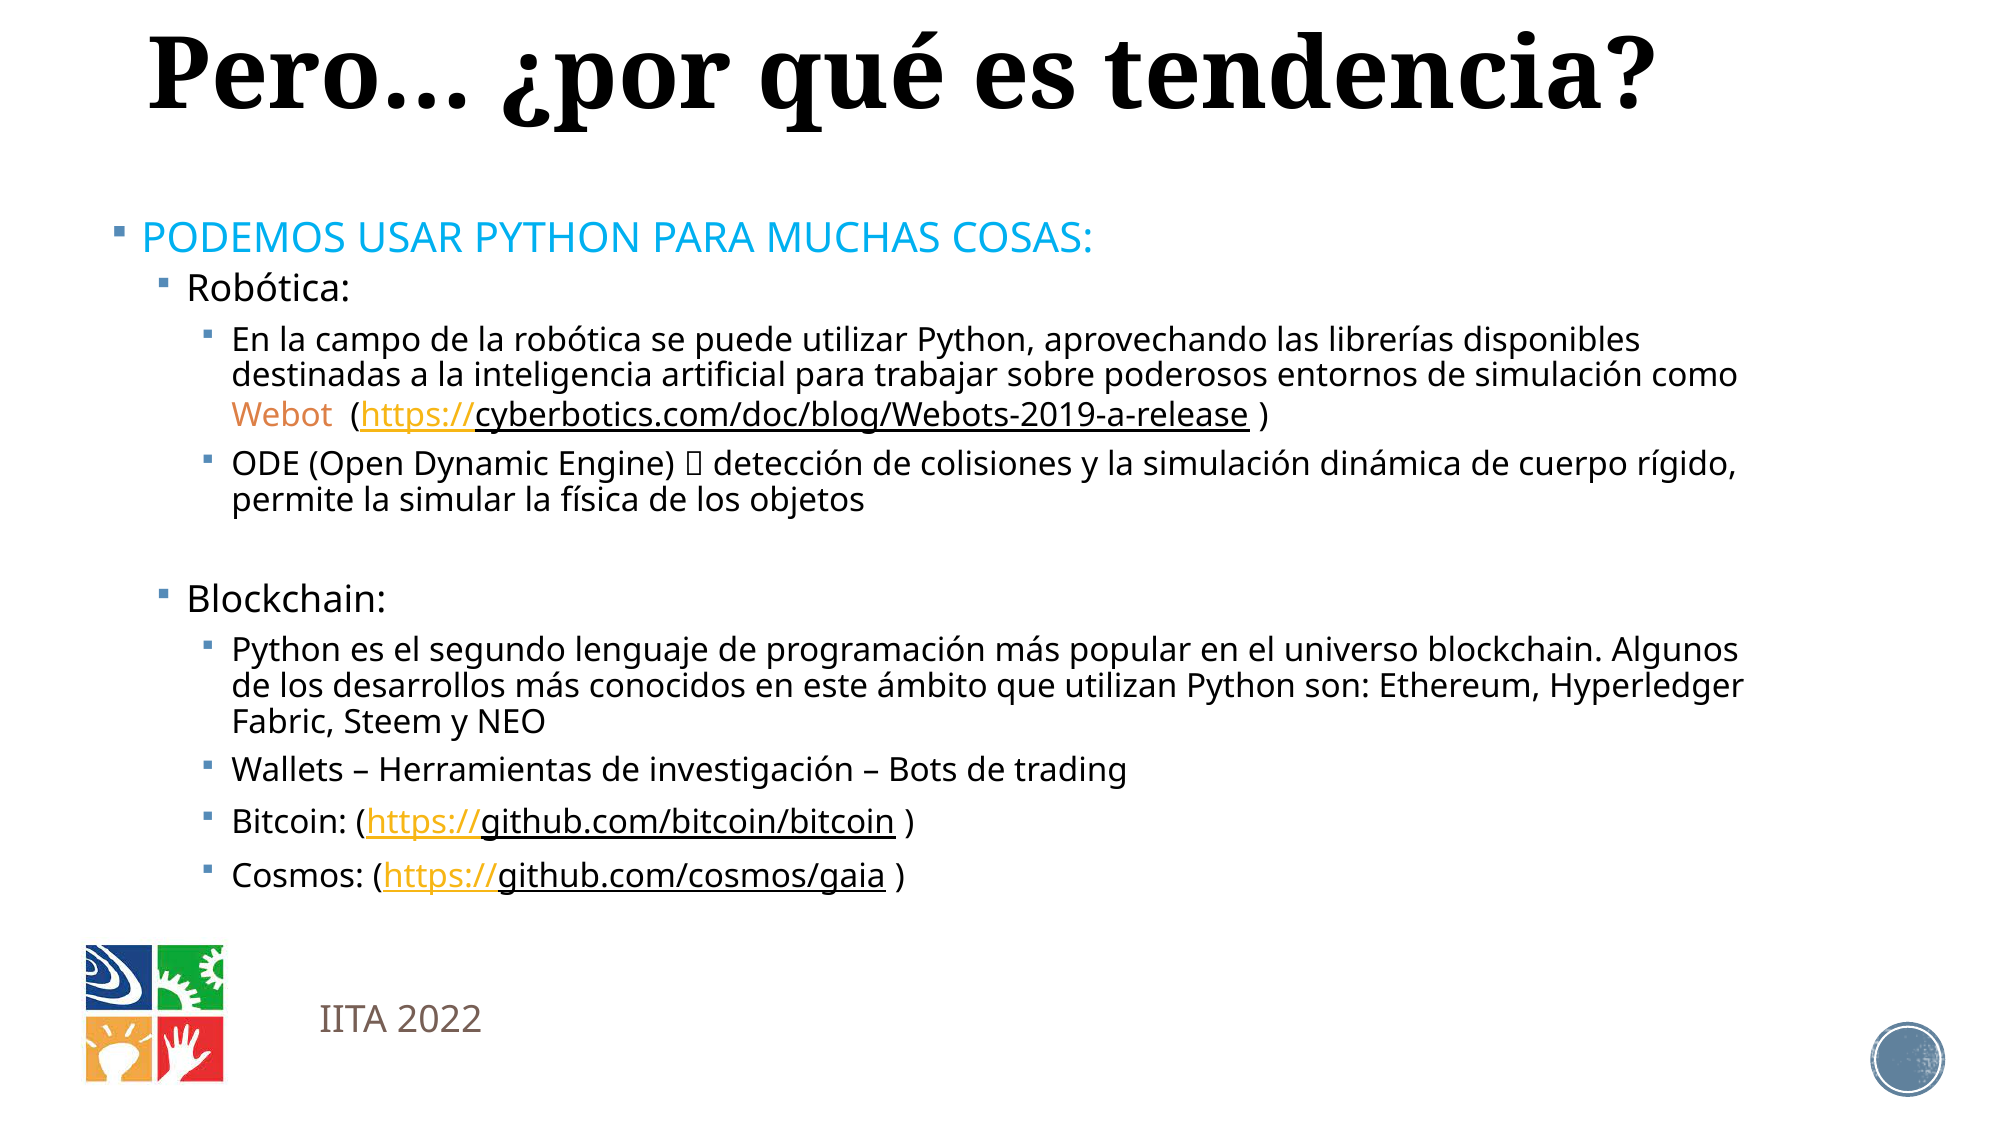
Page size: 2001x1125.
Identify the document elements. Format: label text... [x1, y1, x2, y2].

title Pero… ¿por qué es tendencia? [132, 0, 1783, 208]
footer IITA 2022 [31, 937, 498, 1097]
picture [51, 939, 257, 1093]
list PODEMOS USAR PYTHON PARA MUCHAS COSAS: Robótica: En la campo de la robótica se puede utilizar Python, aprovechando las librerías disponibles destinadas a la inteligencia artificial para trabajar sobre poderosos entornos de simulación como Webot (https://cyberbotics.com/doc/blog/Webots-2019-a-release ) ODE (Open Dynamic Engine)  detección de colisiones y la simulación dinámica de cuerpo rígido, permite la simular la física de los objetos Blockchain: Python es el segundo lenguaje de programación más popular en el universo blockchain. Algunos de los desarrollos más conocidos en este ámbito que utilizan Python son: Ethereum, Hyperledger Fabric, Steem y NEO Wallets – Herramientas de investigación – Bots de trading Bitcoin: (https://github.com/bitcoin/bitcoin ) Cosmos: (https://github.com/cosmos/gaia ) [96, 208, 1805, 938]
